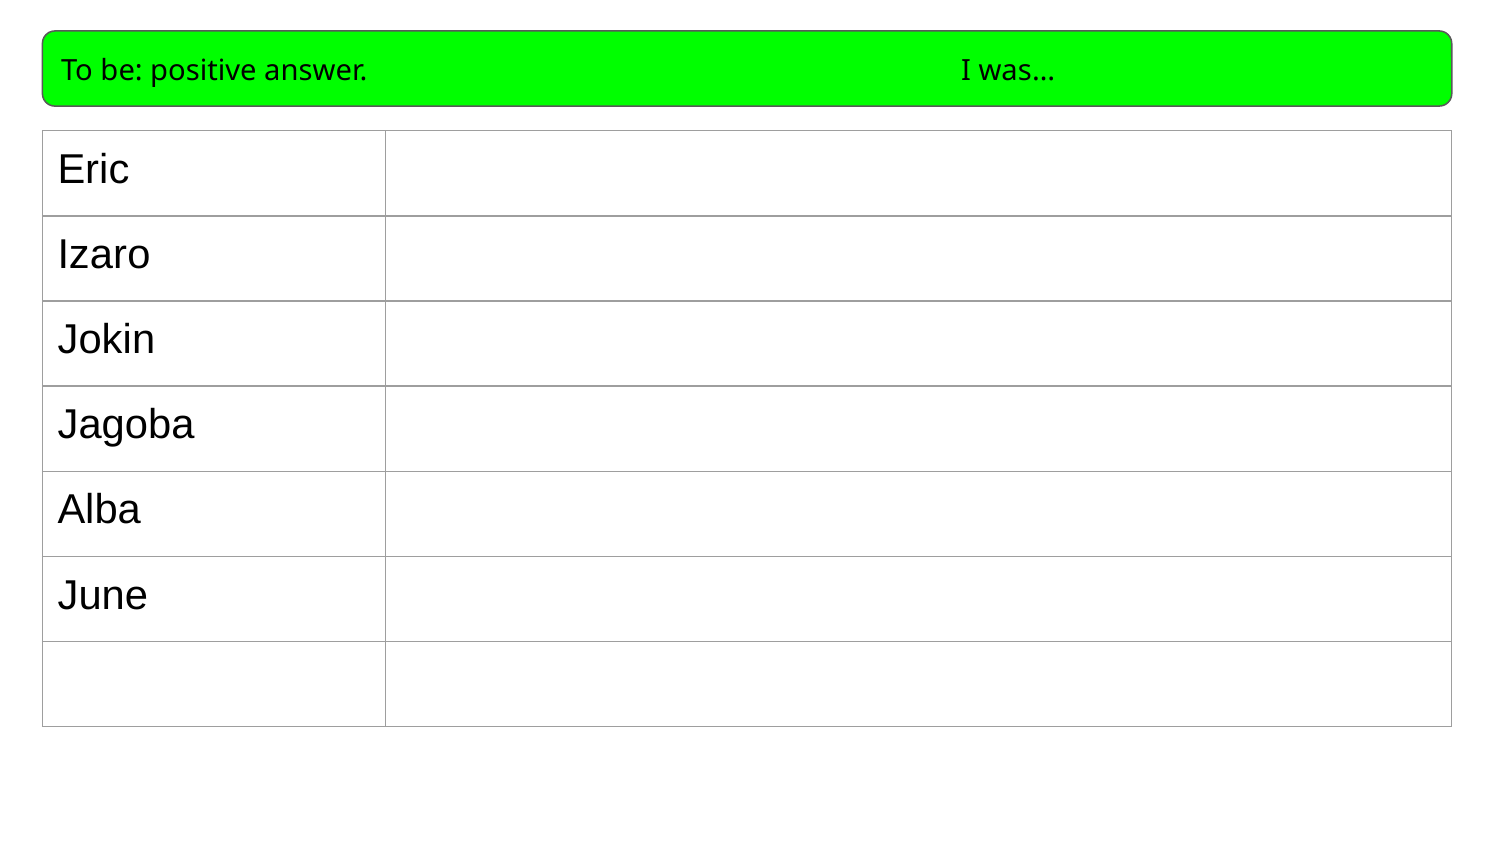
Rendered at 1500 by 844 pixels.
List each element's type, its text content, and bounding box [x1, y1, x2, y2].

table_cell [386, 302, 1451, 385]
table_cell [386, 557, 1451, 641]
table_cell [386, 472, 1451, 556]
table_cell [386, 642, 1451, 726]
table_cell [386, 217, 1451, 300]
table_header Eric [43, 131, 385, 215]
table_cell Jagoba [43, 387, 385, 471]
table_cell Jokin [43, 302, 385, 385]
table_header [386, 131, 1451, 215]
table_cell Izaro [43, 217, 385, 300]
table_cell Alba [43, 472, 385, 556]
table_cell June [43, 557, 385, 641]
text_box To be: positive answer. I was… [42, 30, 1452, 107]
table_cell [43, 642, 385, 726]
table_cell [386, 387, 1451, 471]
